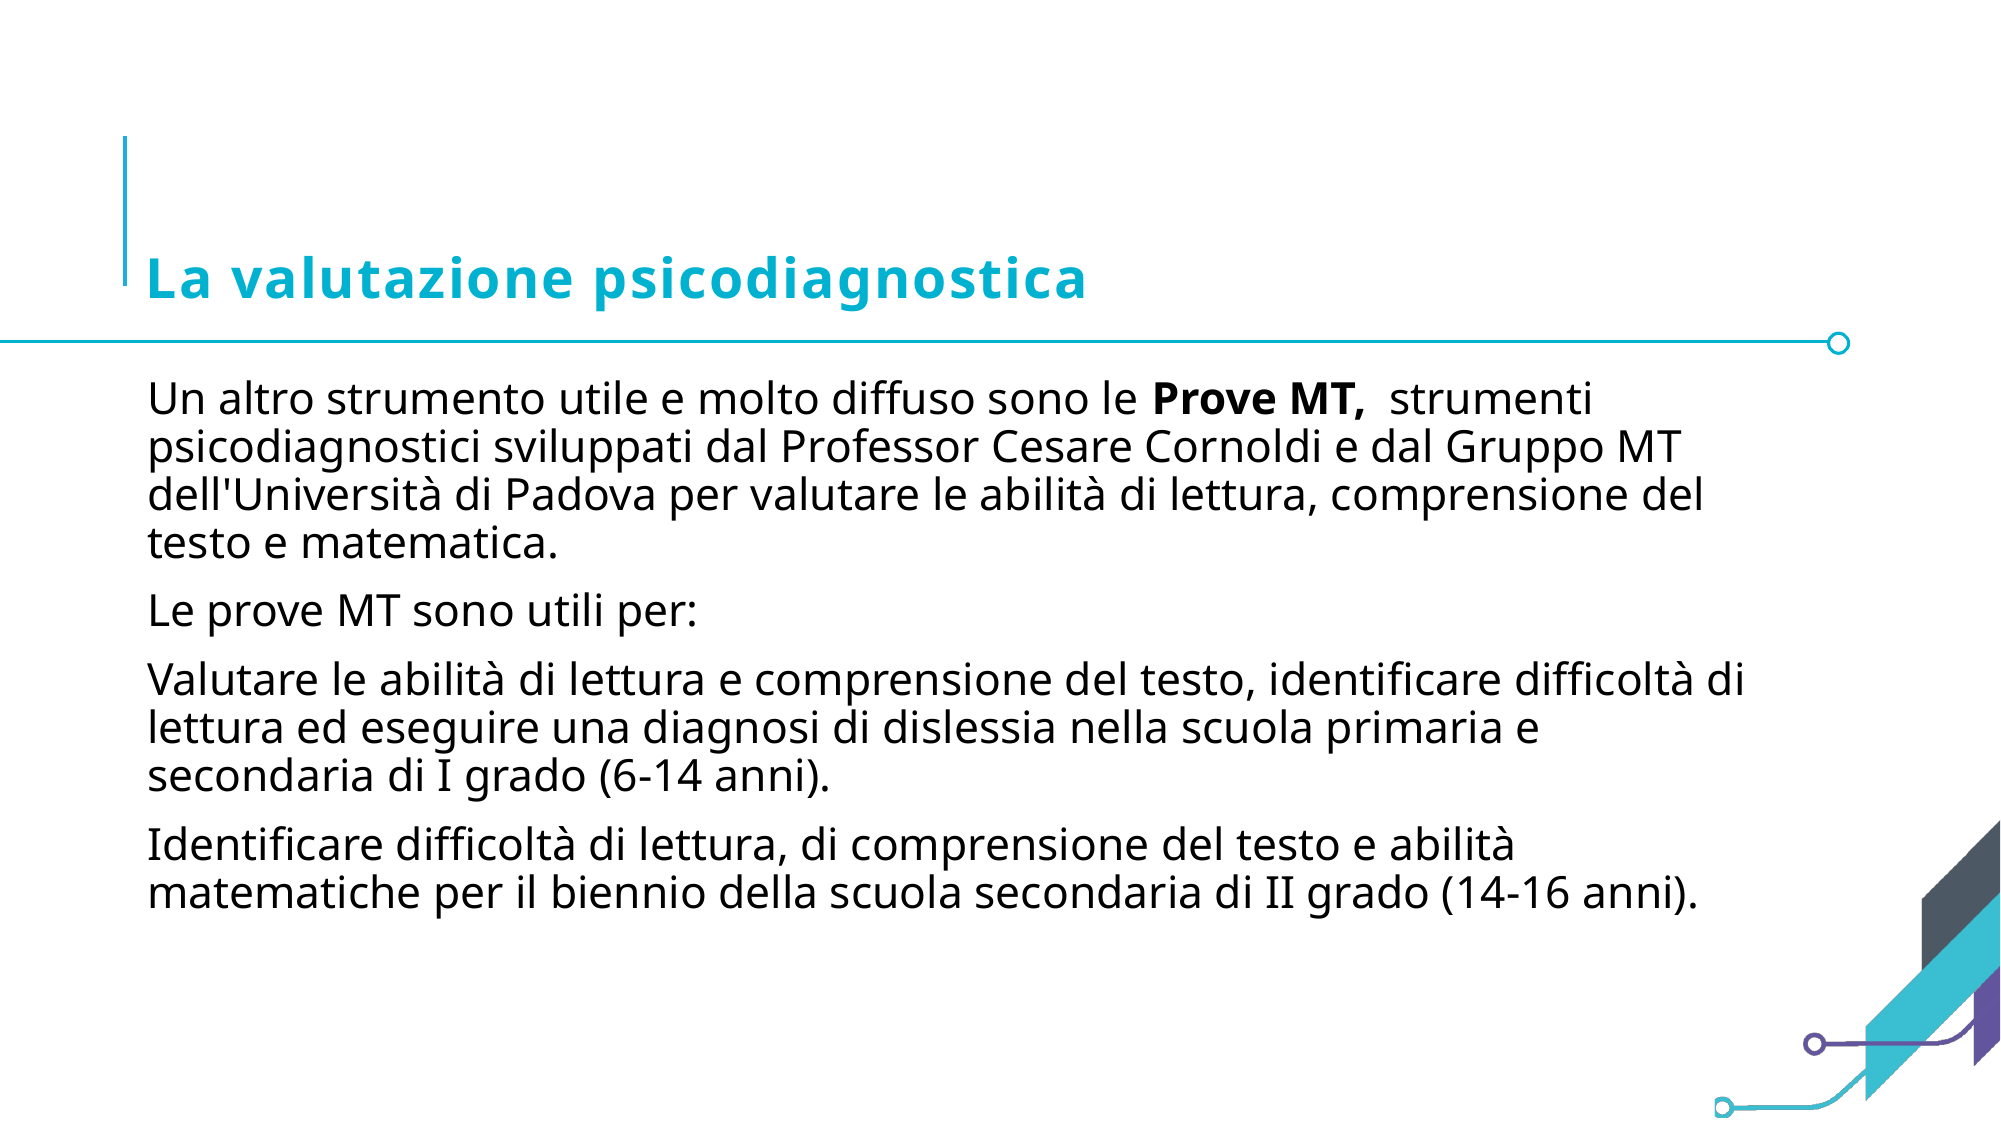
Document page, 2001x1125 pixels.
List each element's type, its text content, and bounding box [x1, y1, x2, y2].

list Un altro strumento utile e molto diffuso sono le Prove MT, strumenti psicodiagnostici sviluppati dal Professor Cesare Cornoldi e dal Gruppo MT dell'Università di Padova per valutare le abilità di lettura, comprensione del testo e matematica. Le prove MT sono utili per: Valutare le abilità di lettura e comprensione del testo, identificare difficoltà di lettura ed eseguire una diagnosi di dislessia nella scuola primaria e secondaria di I grado (6-14 anni). Identificare difficoltà di lettura, di comprensione del testo e abilità matematiche per il biennio della scuola secondaria di II grado (14-16 anni). [147, 365, 1787, 959]
picture [1715, 579, 2001, 1118]
title La valutazione psicodiagnostica [145, 181, 1592, 321]
